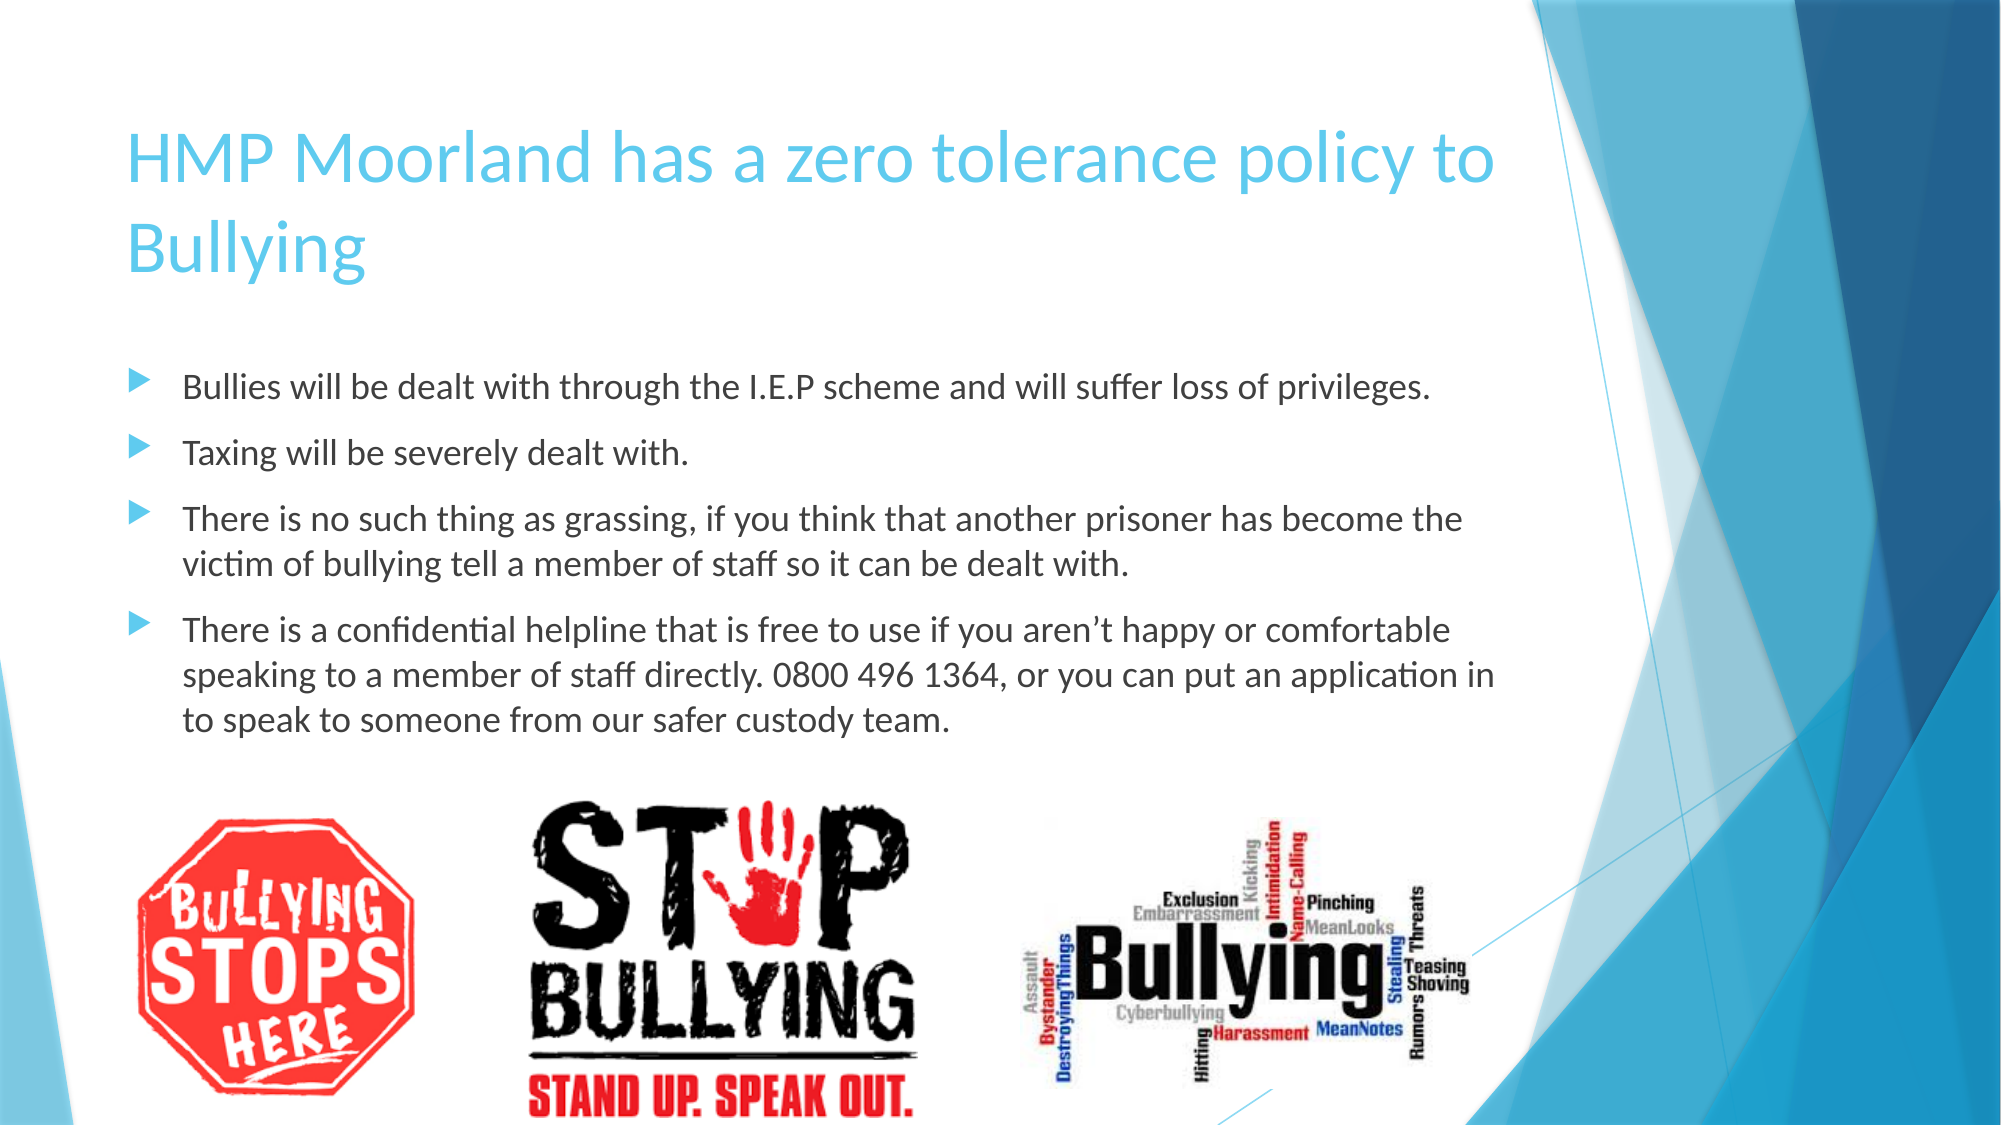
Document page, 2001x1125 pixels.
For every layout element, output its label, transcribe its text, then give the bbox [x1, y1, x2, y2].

picture [124, 808, 427, 1110]
list Bullies will be dealt with through the I.E.P scheme and will suffer loss of privileges. Taxing will be severely dealt with. There is no such thing as grassing, if you think that another prisoner has become the victim of bullying tell a member of staff so it can be dealt with. There is a confidential helpline that is free to use if you aren’t happy or comfortable speaking to a member of staff directly. 0800 496 1364, or you can put an application in to speak to someone from our safer custody team. [111, 354, 1522, 830]
title HMP Moorland has a zero tolerance policy to Bullying [111, 99, 1522, 317]
picture [1019, 816, 1473, 1090]
picture [528, 800, 919, 1119]
